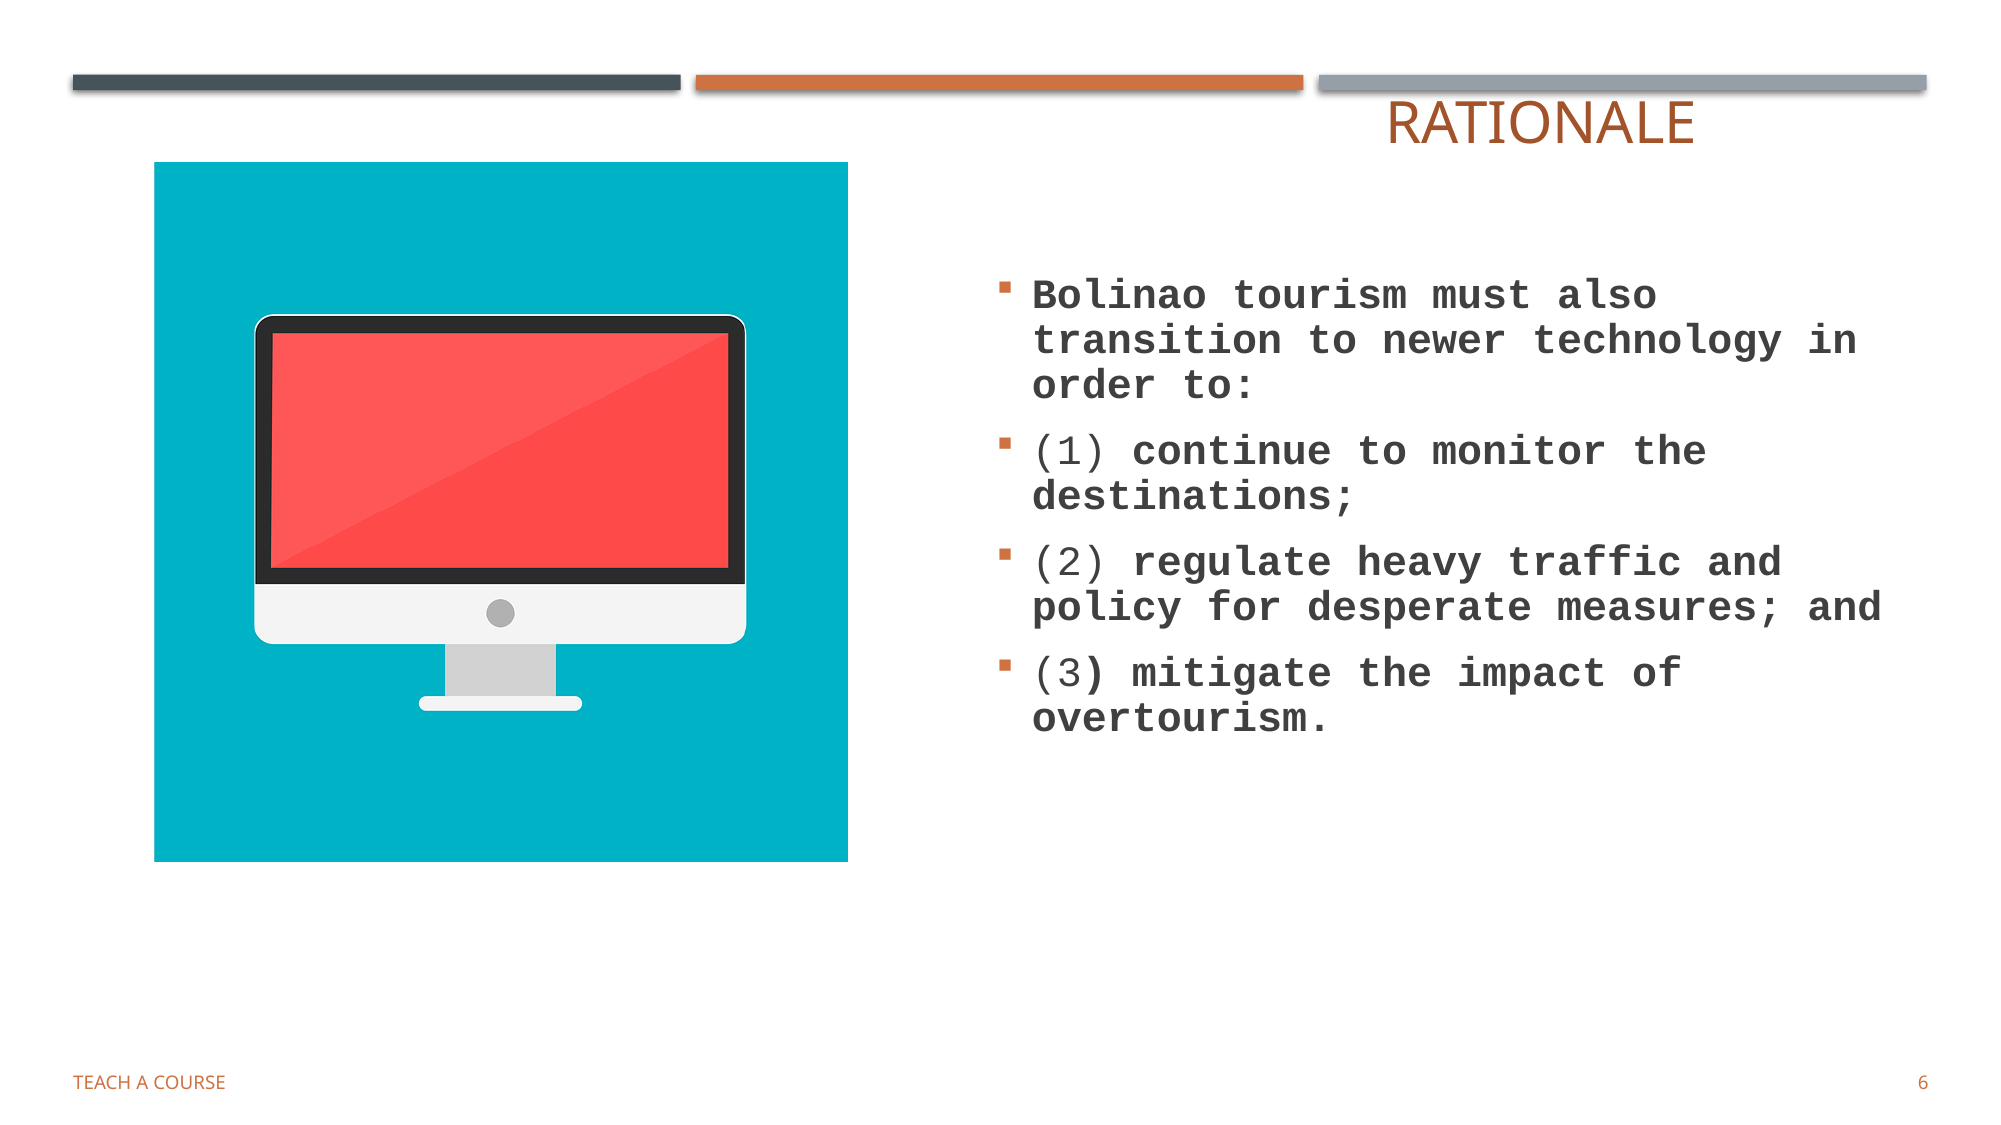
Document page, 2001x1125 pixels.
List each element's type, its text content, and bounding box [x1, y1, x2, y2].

list Bolinao tourism must also transition to newer technology in order to: (1) continue to monitor the destinations; (2) regulate heavy traffic and policy for desperate measures; and (3) mitigate the impact of overtourism. [981, 256, 1916, 757]
slide_number 6 [1770, 1053, 1944, 1114]
footer Teach a Course [58, 1053, 1177, 1114]
picture [153, 162, 849, 863]
title RATIONALE [1370, 75, 1958, 163]
